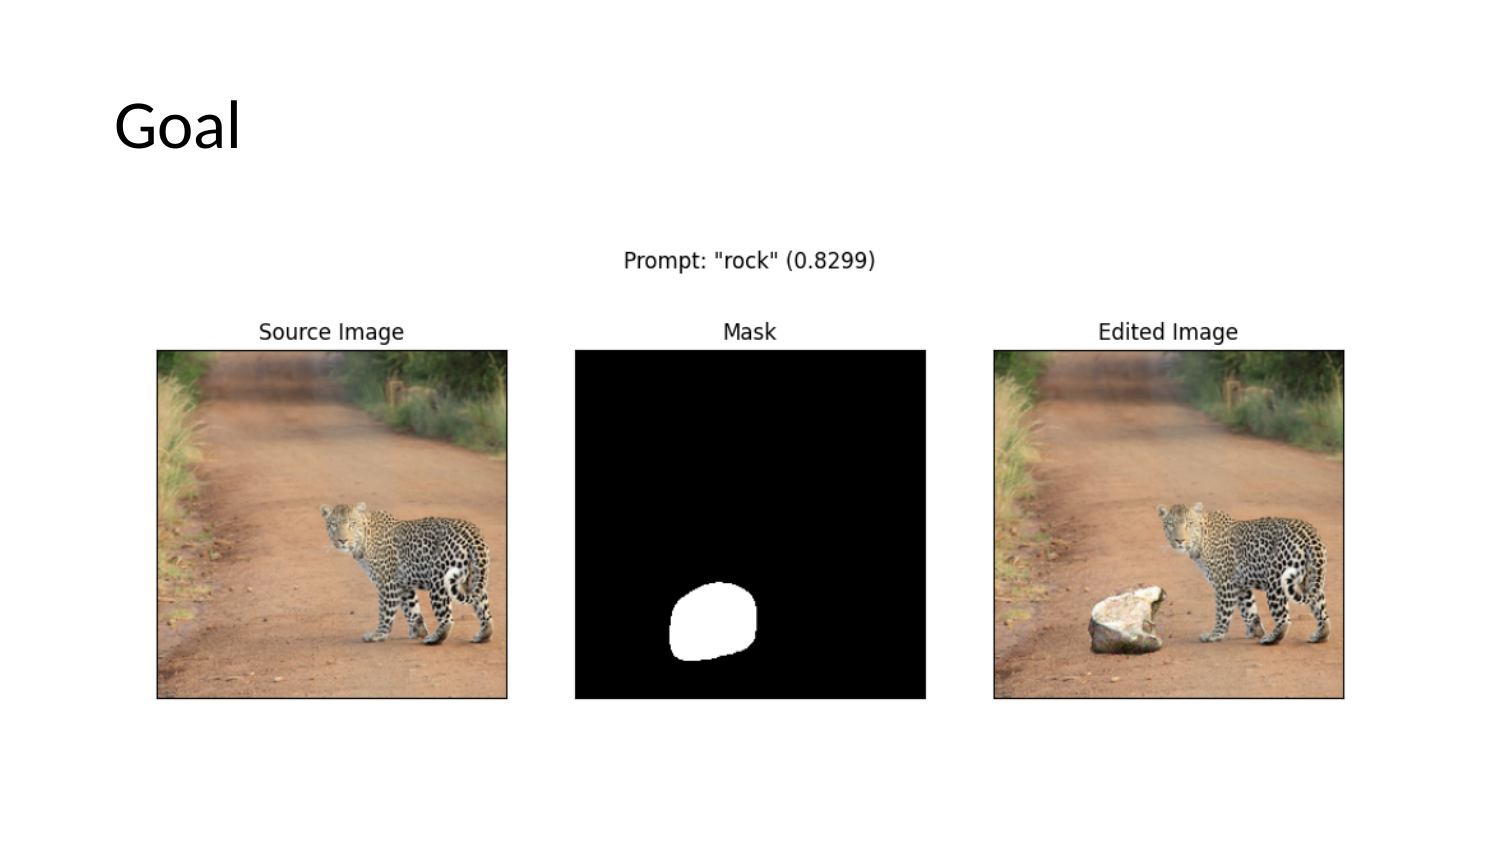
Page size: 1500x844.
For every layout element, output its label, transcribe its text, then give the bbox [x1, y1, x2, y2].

title Goal [103, 44, 1397, 208]
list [144, 238, 1356, 782]
